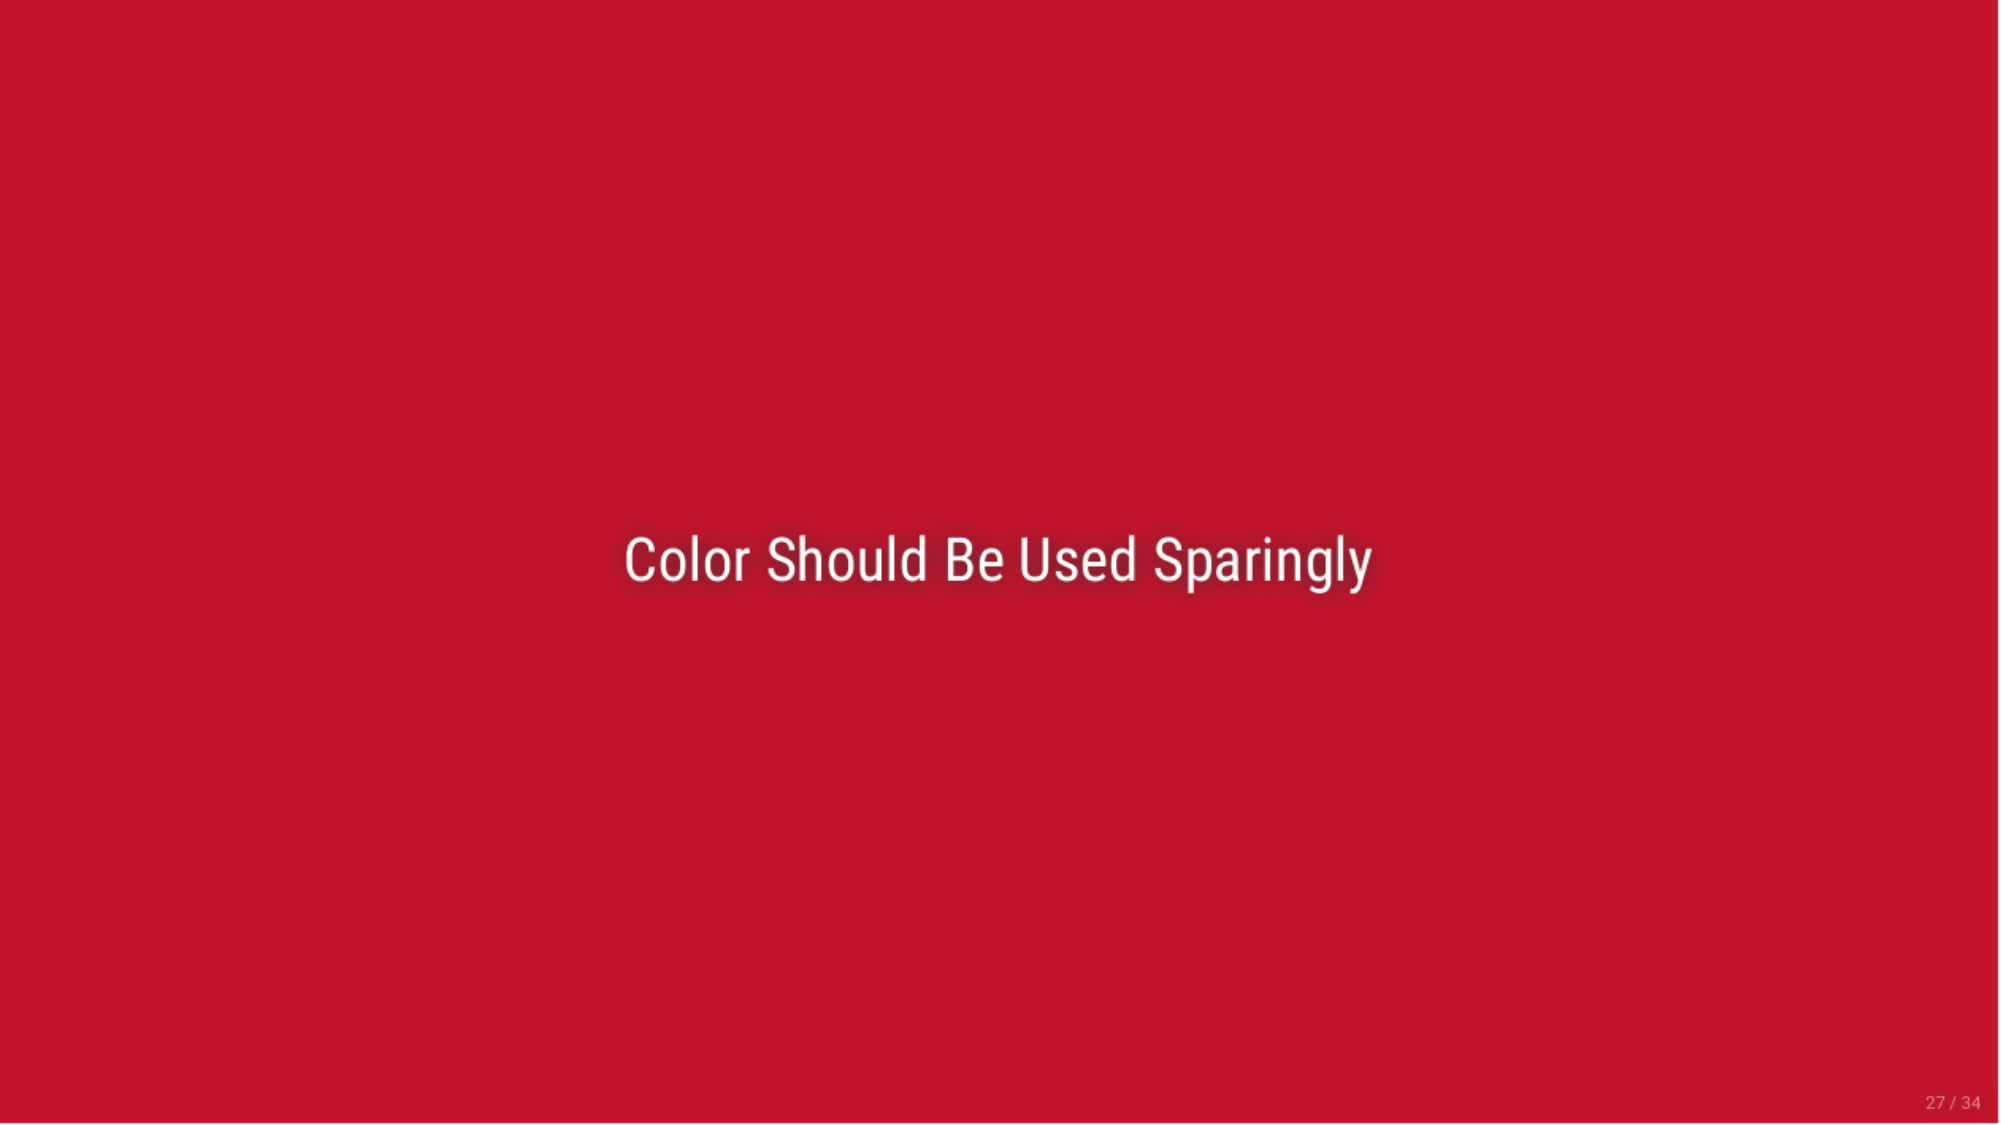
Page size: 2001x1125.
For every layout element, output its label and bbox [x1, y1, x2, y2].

list [0, 0, 2000, 1125]
